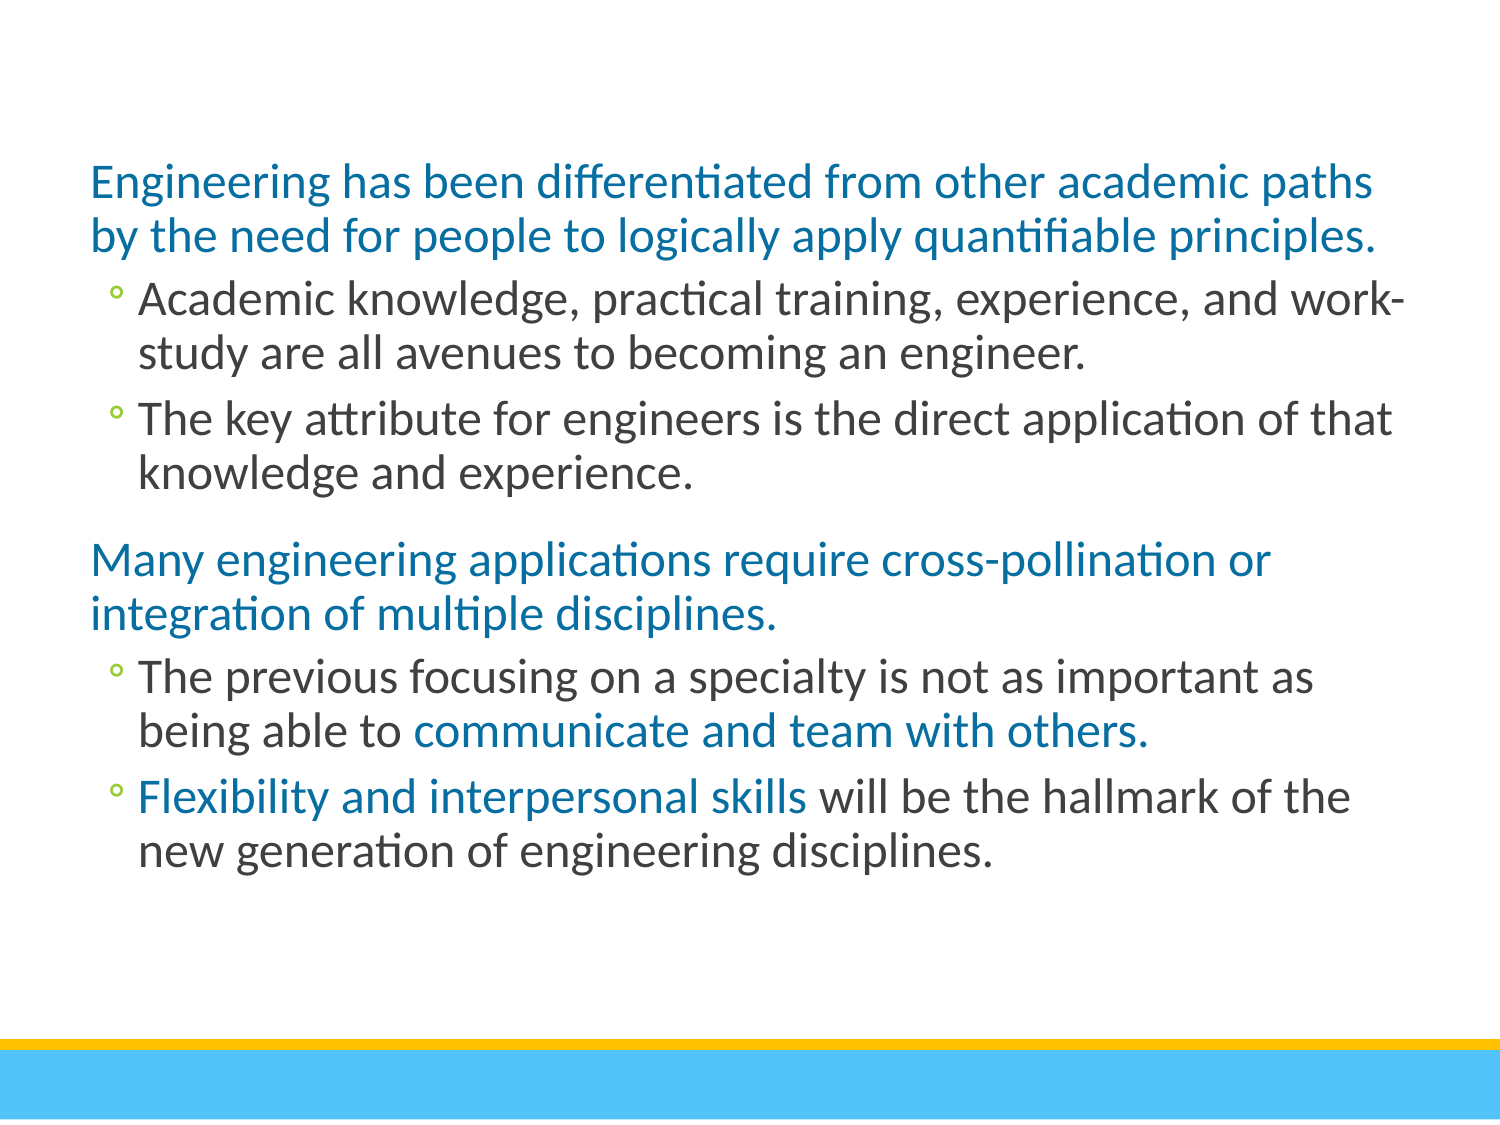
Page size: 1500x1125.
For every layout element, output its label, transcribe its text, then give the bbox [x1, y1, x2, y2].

list Engineering has been differentiated from other academic paths by the need for people to logically apply quantifiable principles. Academic knowledge, practical training, experience, and work-study are all avenues to becoming an engineer. The key attribute for engineers is the direct application of that knowledge and experience. Many engineering applications require cross-pollination or integration of multiple disciplines. The previous focusing on a specialty is not as important as being able to communicate and team with others. Flexibility and interpersonal skills will be the hallmark of the new generation of engineering disciplines. [75, 148, 1425, 1029]
